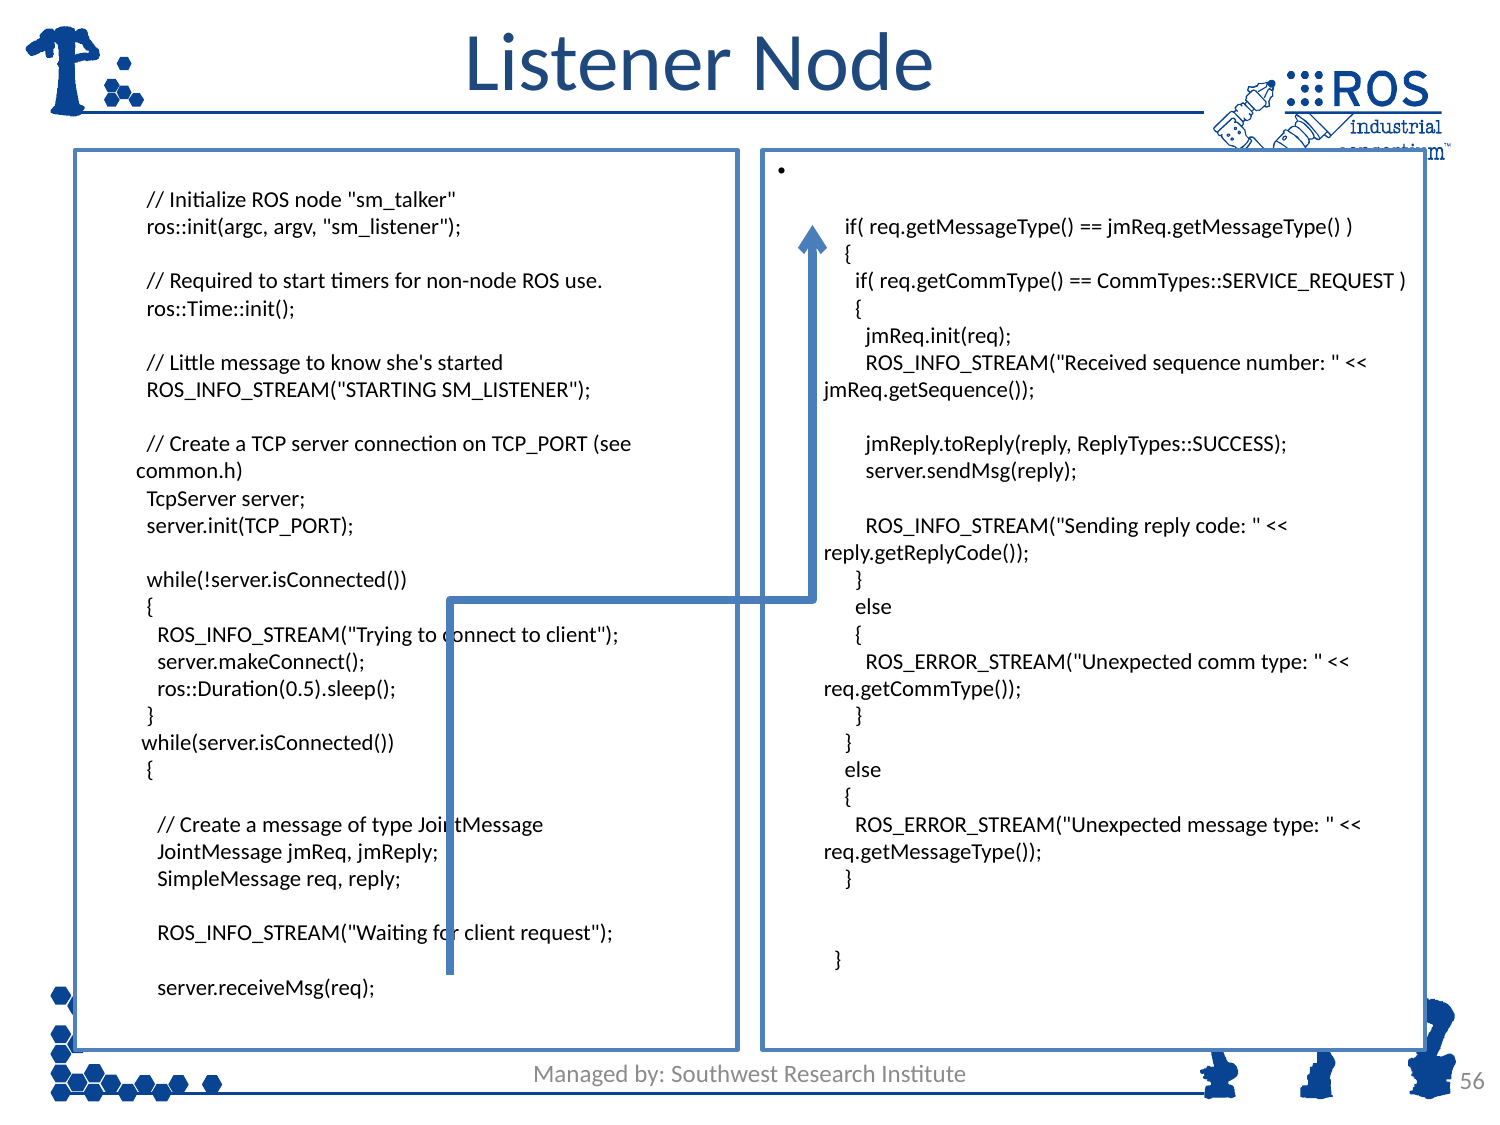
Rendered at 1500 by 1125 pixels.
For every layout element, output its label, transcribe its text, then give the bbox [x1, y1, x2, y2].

list // Initialize ROS node "sm_talker" ros::init(argc, argv, "sm_listener"); // Required to start timers for non-node ROS use. ros::Time::init(); // Little message to know she's started ROS_INFO_STREAM("STARTING SM_LISTENER"); // Create a TCP server connection on TCP_PORT (see common.h) TcpServer server; server.init(TCP_PORT); while(!server.isConnected()) { ROS_INFO_STREAM("Trying to connect to client"); server.makeConnect(); ros::Duration(0.5).sleep(); } while(server.isConnected()) { // Create a message of type JointMessage JointMessage jmReq, jmReply; SimpleMessage req, reply; ROS_INFO_STREAM("Waiting for client request"); server.receiveMsg(req); [73, 148, 740, 1052]
slide_number 56 [1149, 1050, 1500, 1110]
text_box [255, 418, 1007, 782]
slide_number [99, 1025, 388, 1085]
list if( req.getMessageType() == jmReq.getMessageType() ) { if( req.getCommType() == CommTypes::SERVICE_REQUEST ) { jmReq.init(req); ROS_INFO_STREAM("Received sequence number: " << jmReq.getSequence()); jmReply.toReply(reply, ReplyTypes::SUCCESS); server.sendMsg(reply); ROS_INFO_STREAM("Sending reply code: " << reply.getReplyCode()); } else { ROS_ERROR_STREAM("Unexpected comm type: " << req.getCommType()); } } else { ROS_ERROR_STREAM("Unexpected message type: " << req.getMessageType()); } } [760, 148, 1427, 1052]
footer Managed by: Southwest Research Institute [468, 1042, 1032, 1103]
title Listener Node [150, 0, 1250, 113]
